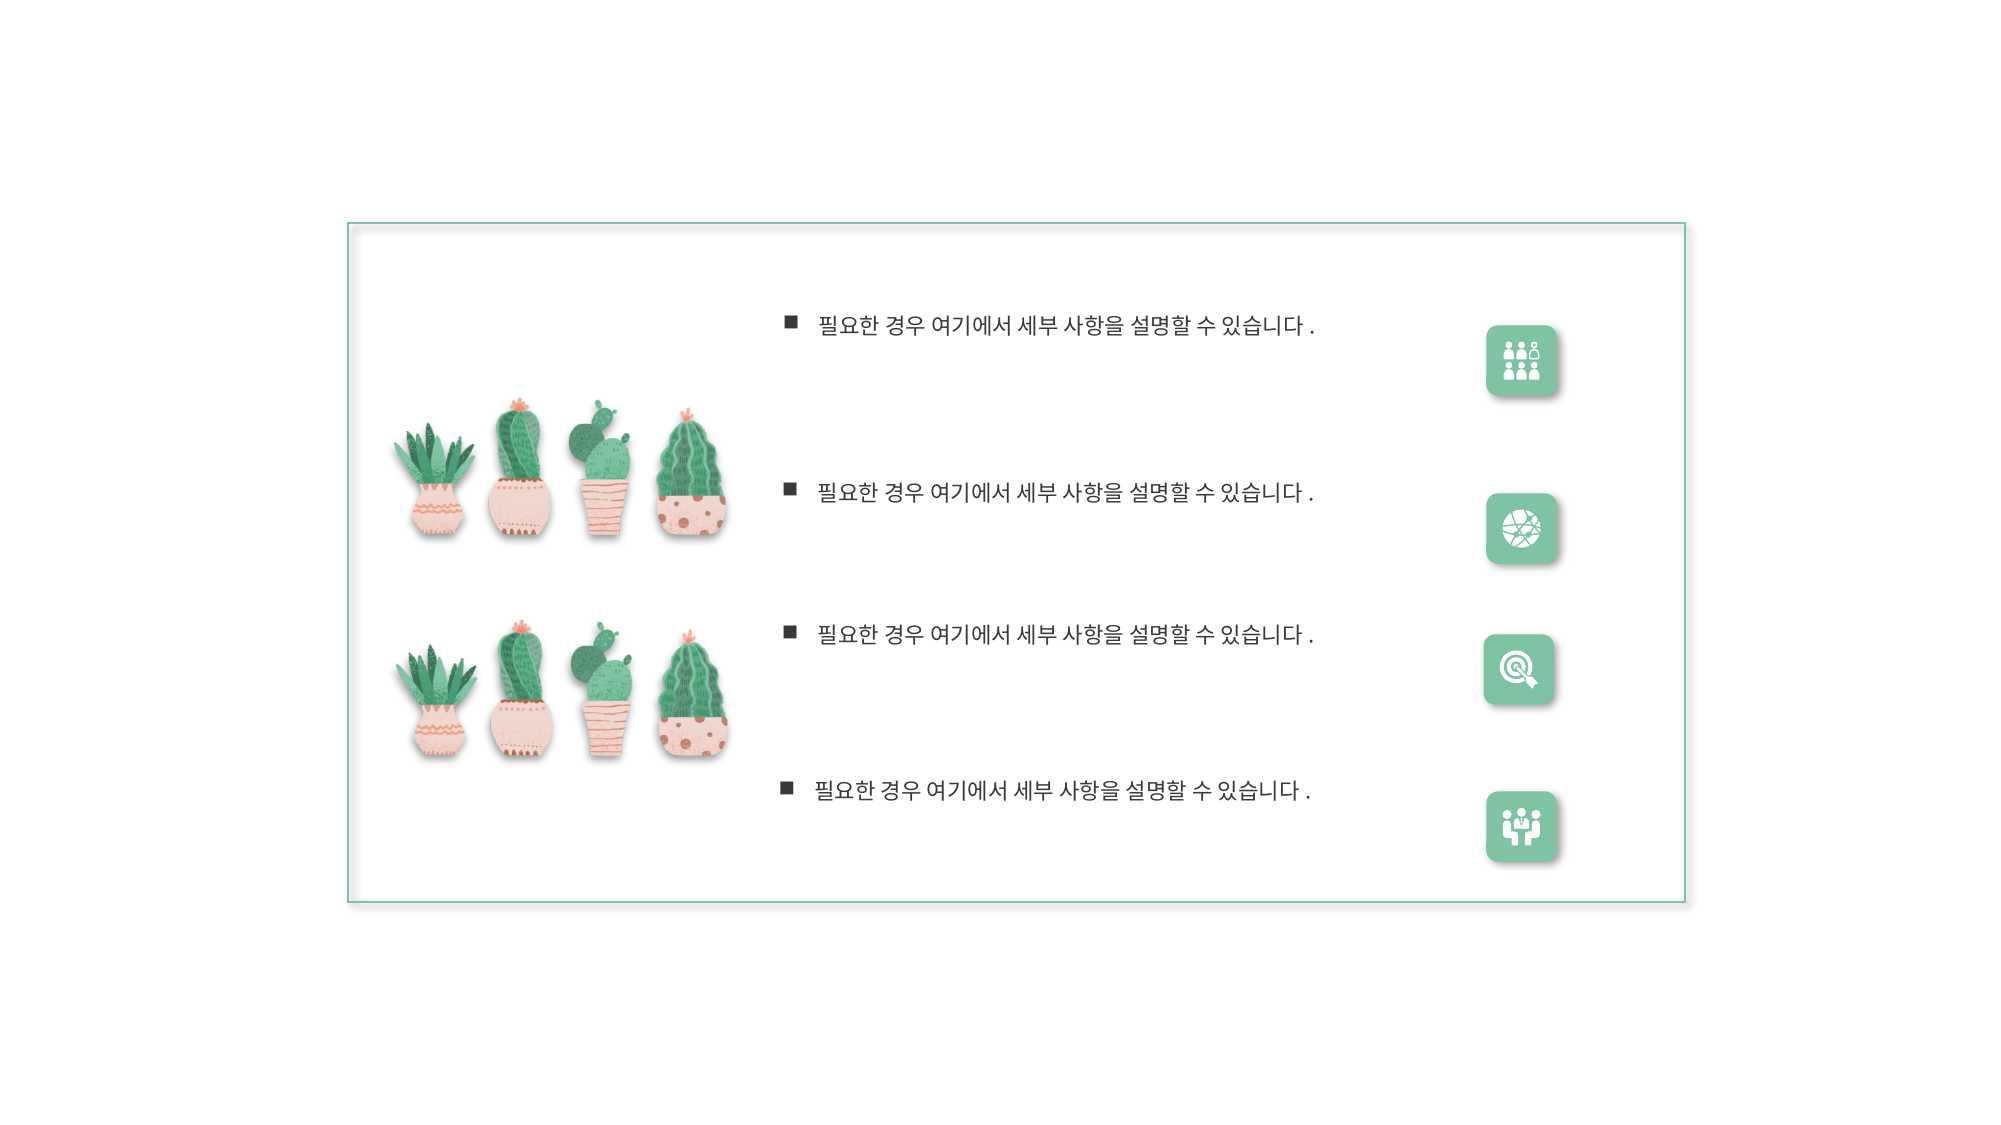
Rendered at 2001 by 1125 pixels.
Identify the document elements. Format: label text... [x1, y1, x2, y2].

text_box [1486, 325, 1557, 396]
text_box [1501, 806, 1542, 847]
text_box [1482, 633, 1556, 706]
text_box [347, 222, 1686, 903]
text_box [1485, 492, 1558, 565]
text_box 필요한 경우 여기에서 세부 사항을 설명할 수 있습니다. [767, 608, 1404, 656]
text_box 필요한 경우 여기에서 세부 사항을 설명할 수 있습니다. [768, 299, 1405, 347]
picture [395, 618, 728, 756]
text_box 필요한 경우 여기에서 세부 사항을 설명할 수 있습니다. [763, 764, 1401, 812]
text_box [1485, 790, 1558, 863]
text_box 필요한 경우 여기에서 세부 사항을 설명할 수 있습니다. [767, 466, 1404, 513]
text_box [1498, 649, 1540, 690]
picture [393, 396, 726, 535]
text_box [1501, 508, 1542, 549]
